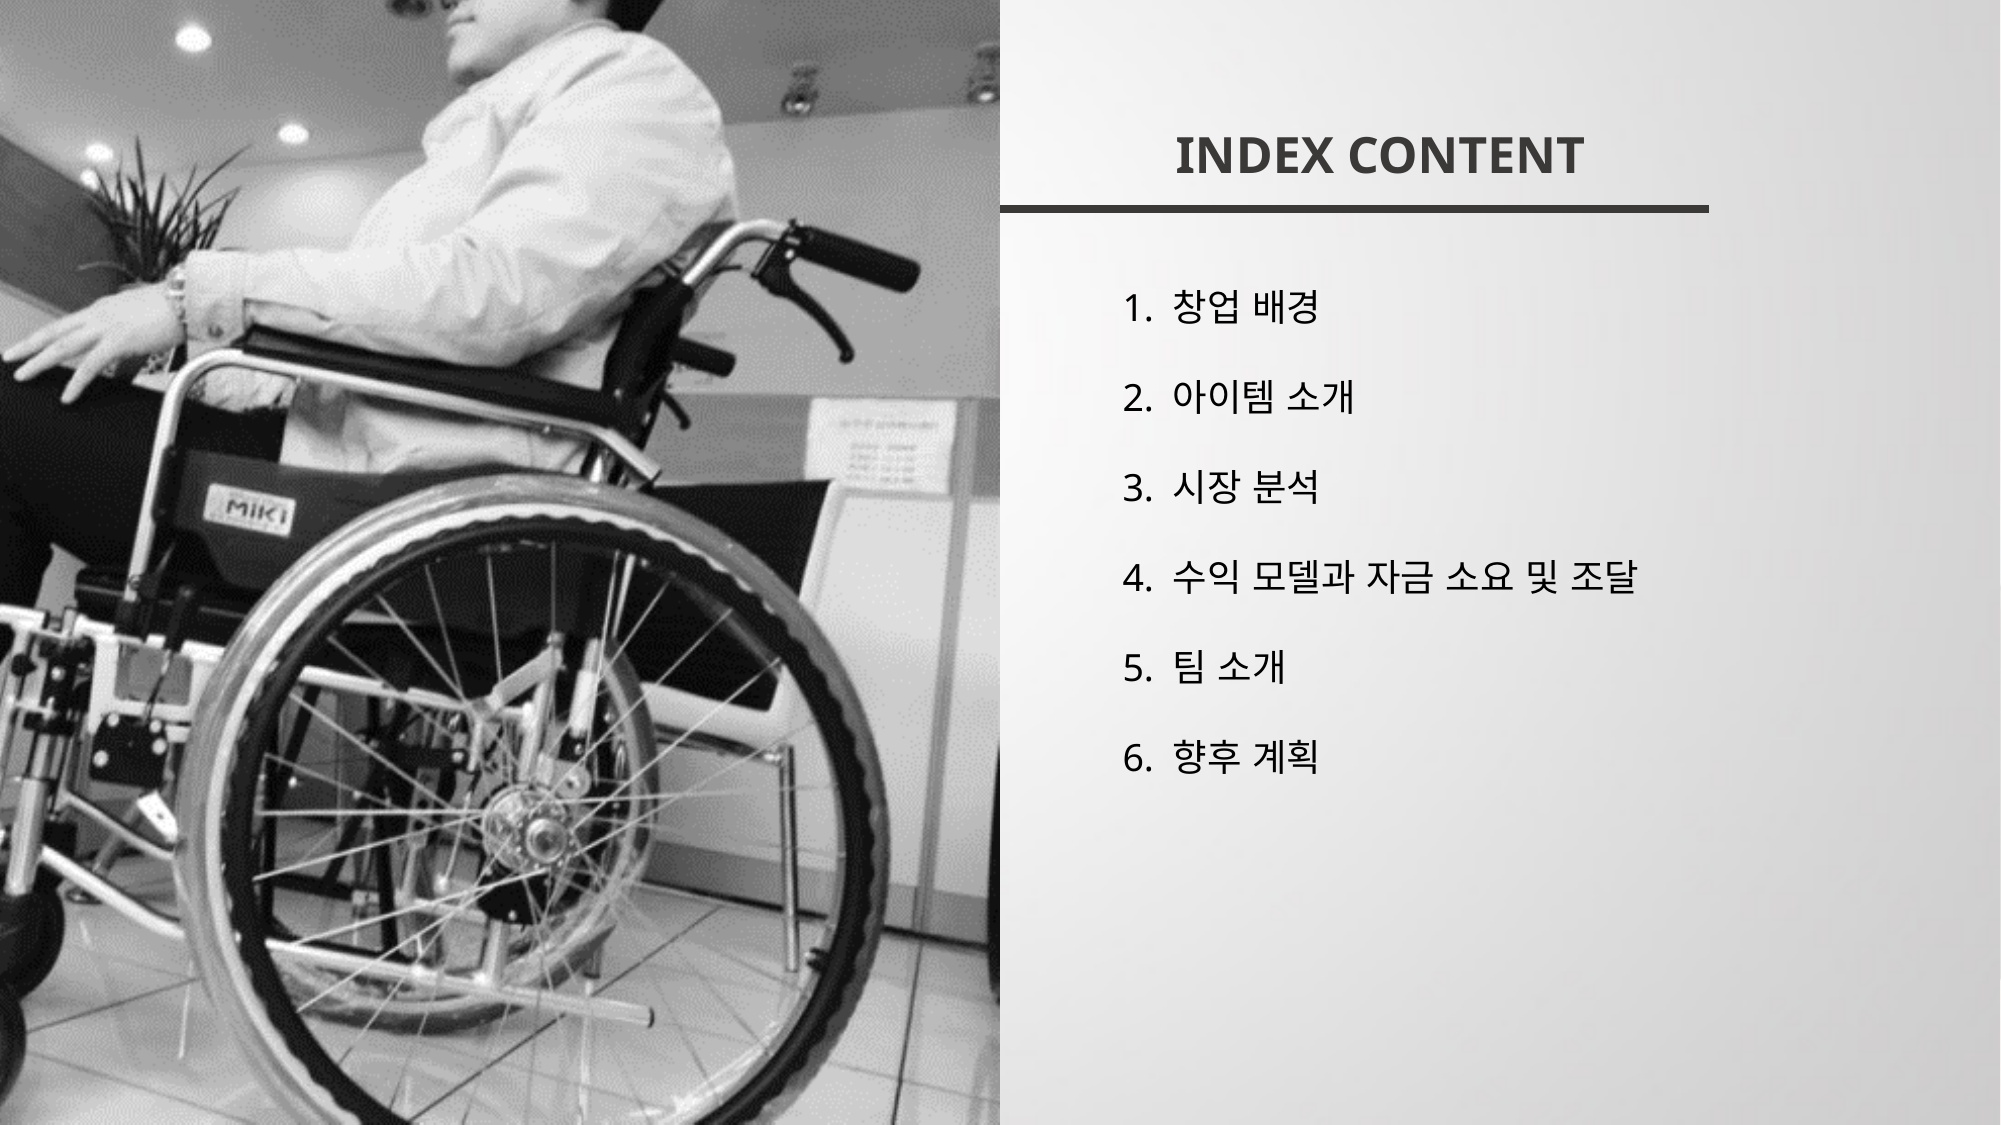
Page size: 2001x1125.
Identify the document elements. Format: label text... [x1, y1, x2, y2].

picture [1001, 0, 2001, 1125]
text_box 1. 창업 배경 2. 아이템 소개 3. 시장 분석 4. 수익 모델과 자금 소요 및 조달 5. 팀 소개 6. 향후 계획 [1107, 276, 1710, 832]
picture [0, 0, 1000, 1125]
text_box INDEX CONTENT [1160, 116, 1601, 191]
